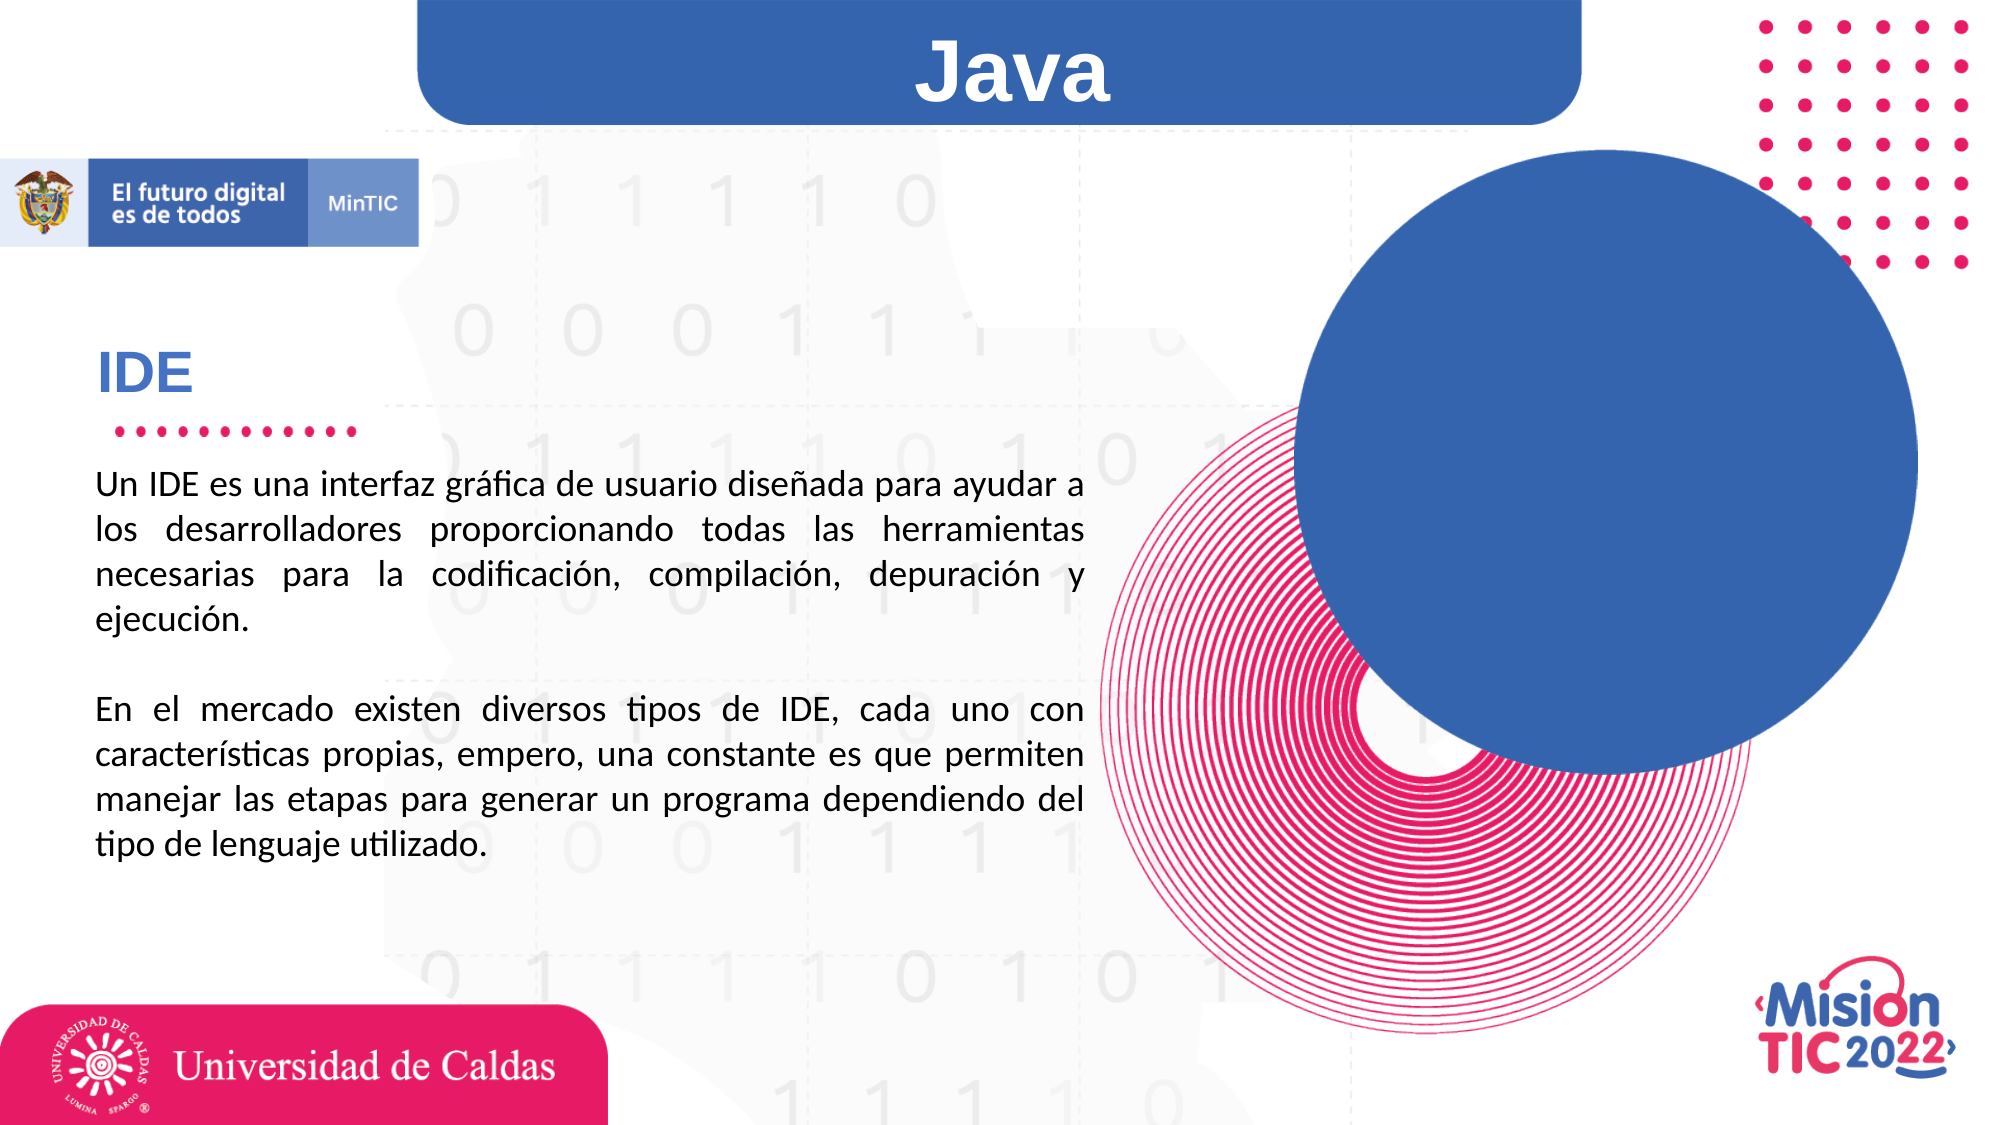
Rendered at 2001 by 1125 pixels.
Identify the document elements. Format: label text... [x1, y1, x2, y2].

text_box Un IDE es una interfaz gráfica de usuario diseñada para ayudar a los desarrolladores proporcionando todas las herramientas necesarias para la codificación, compilación, depuración y ejecución. En el mercado existen diversos tipos de IDE, cada uno con características propias, empero, una constante es que permiten manejar las etapas para generar un programa dependiendo del tipo de lenguaje utilizado. [80, 451, 1095, 872]
text_box IDE [82, 318, 979, 430]
picture [0, 0, 2000, 1125]
text_box Java [564, 17, 1461, 128]
